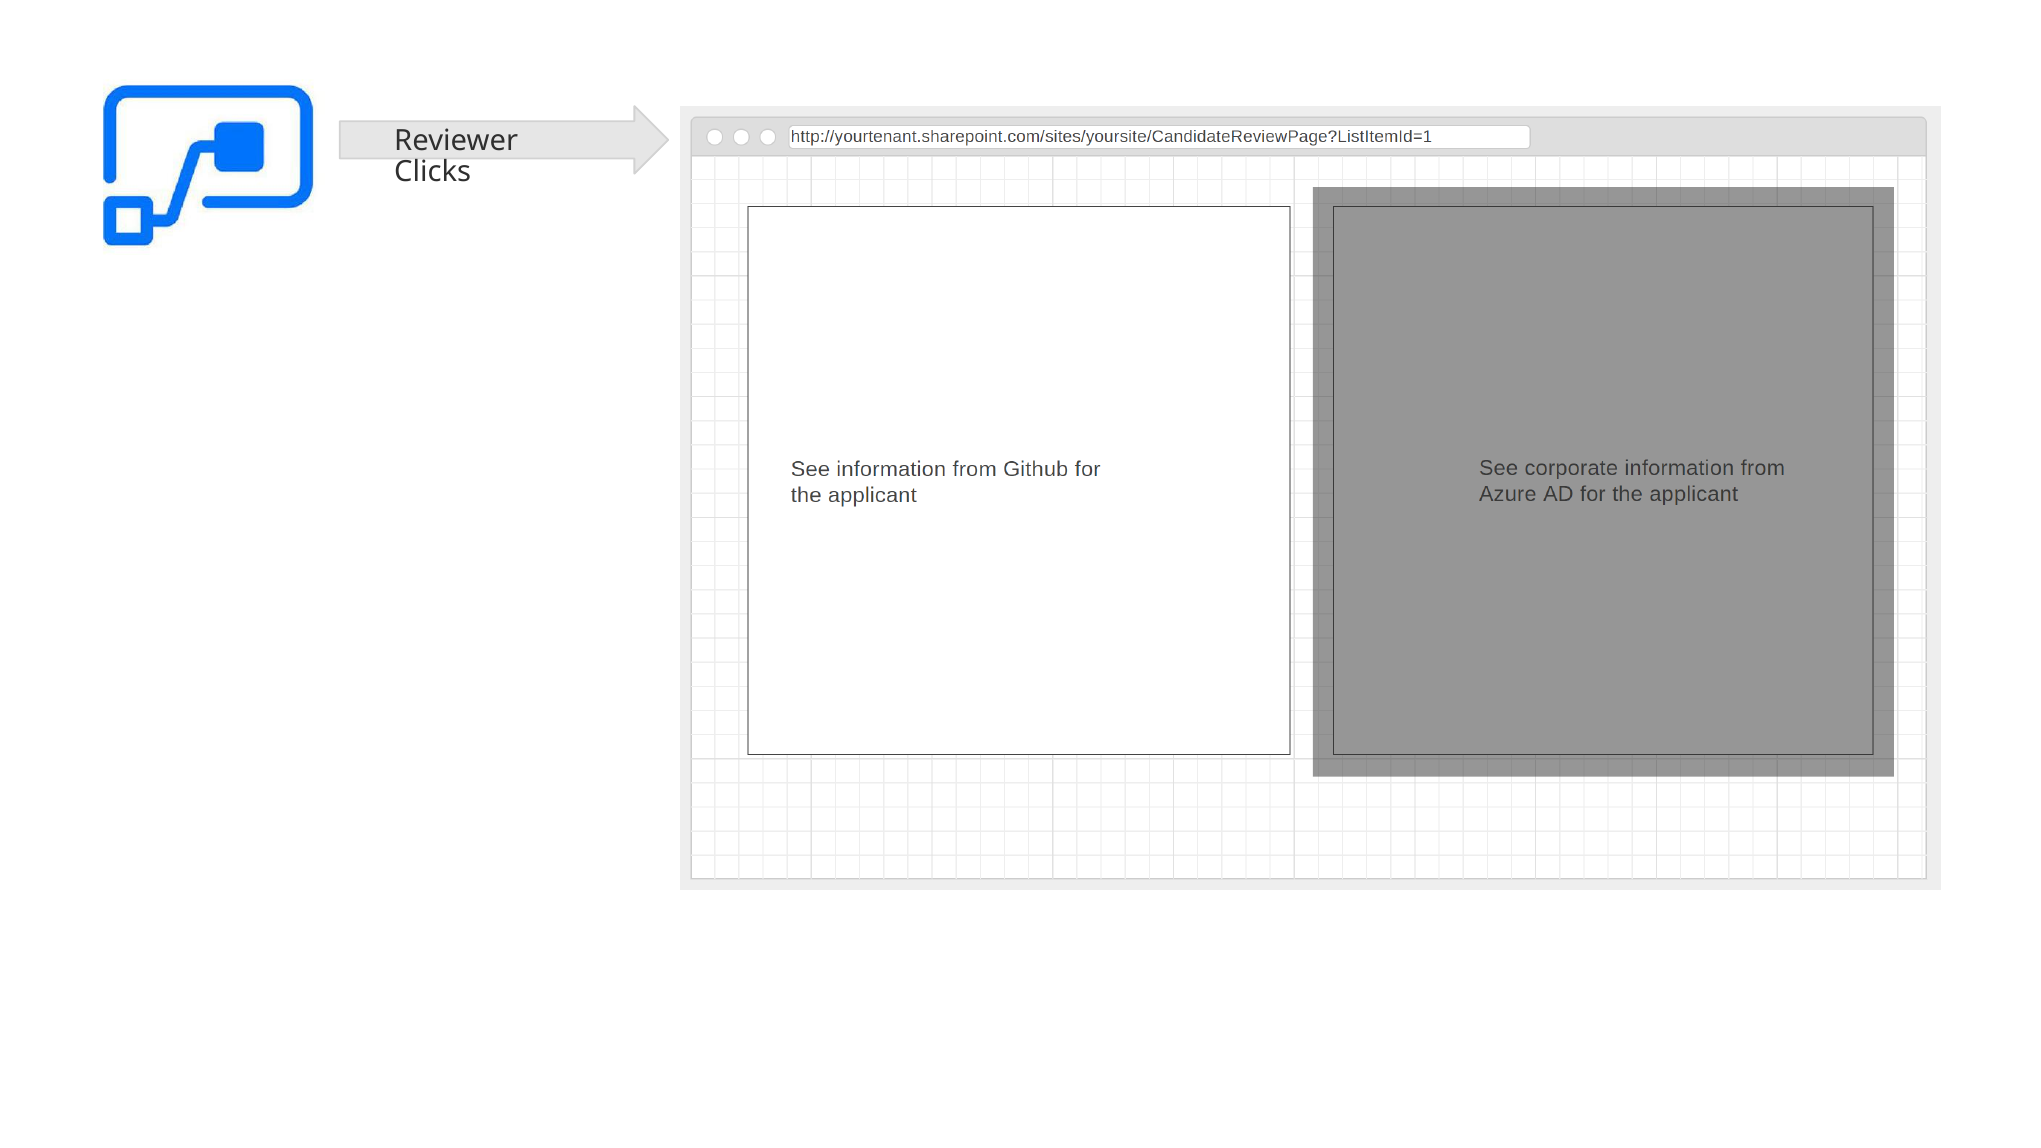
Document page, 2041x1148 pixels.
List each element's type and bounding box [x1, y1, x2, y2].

picture [82, 78, 328, 256]
picture [680, 105, 1941, 890]
text_box [339, 101, 669, 174]
